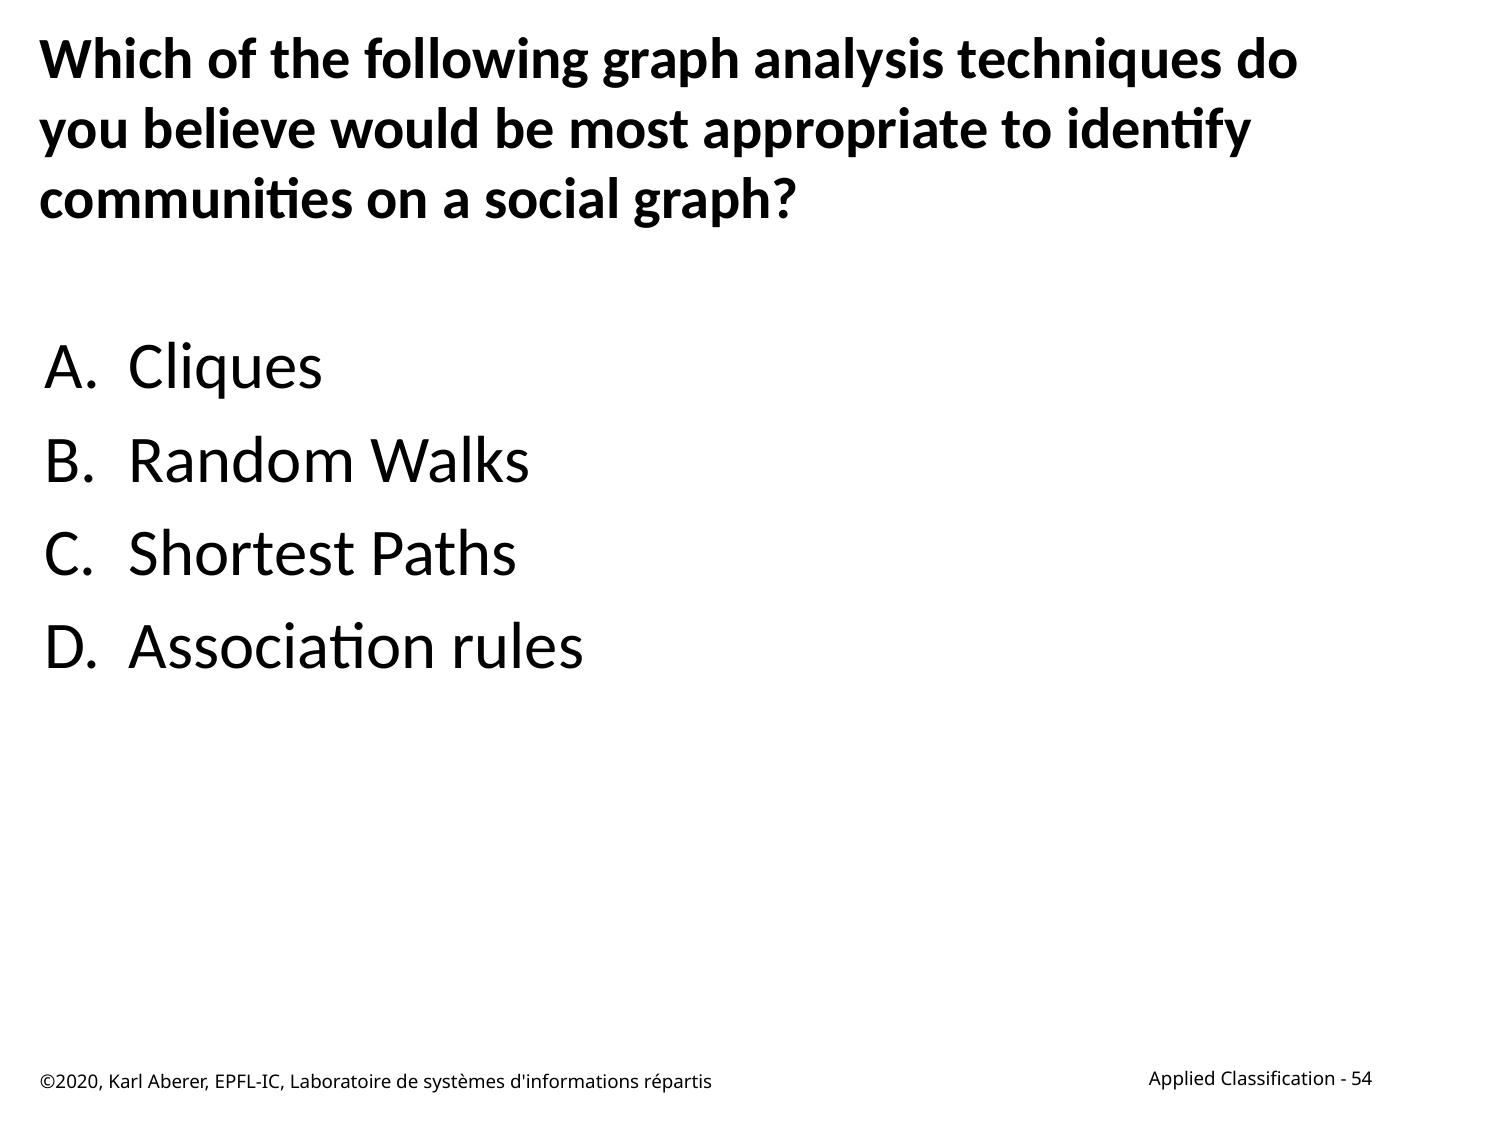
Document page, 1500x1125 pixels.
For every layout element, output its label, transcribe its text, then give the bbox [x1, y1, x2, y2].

footer ©2020, Karl Aberer, EPFL-IC, Laboratoire de systèmes d'informations répartis [24, 1062, 988, 1101]
list Cliques Random Walks Shortest Paths Association rules [29, 314, 1393, 1046]
title Which of the following graph analysis techniques do you believe would be most appropriate to identify communities on a social graph? [24, 49, 1388, 201]
